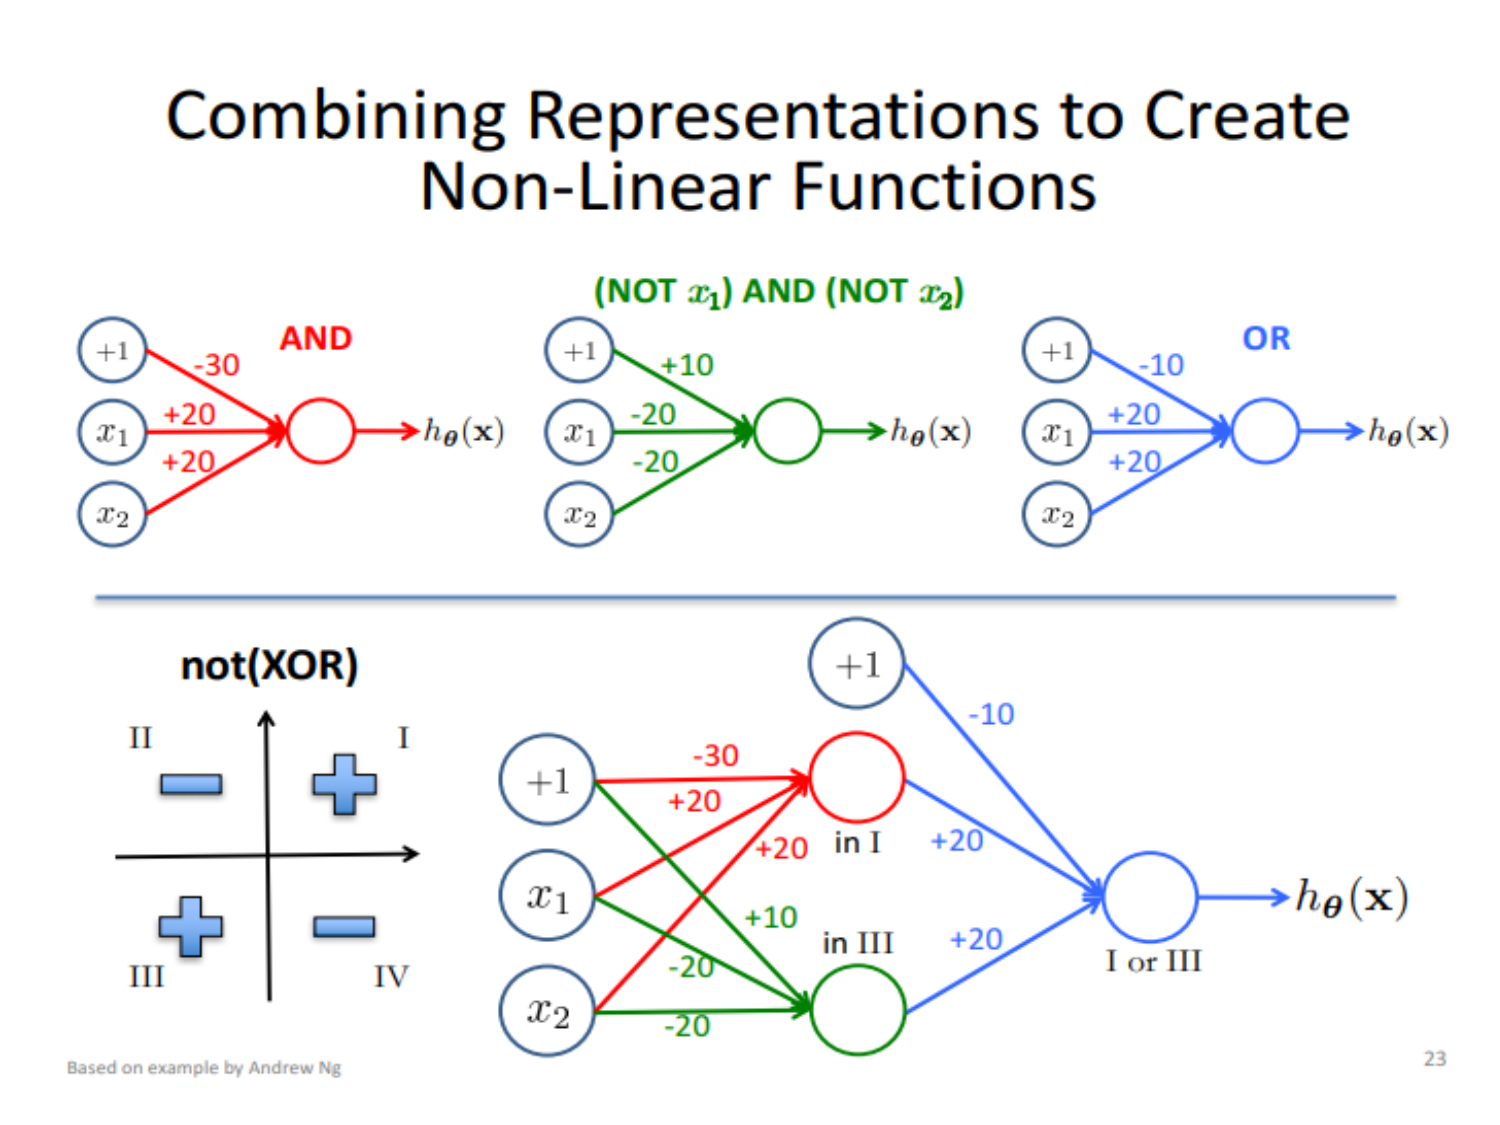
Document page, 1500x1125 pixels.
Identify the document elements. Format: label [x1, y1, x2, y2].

picture [49, 62, 1463, 1088]
